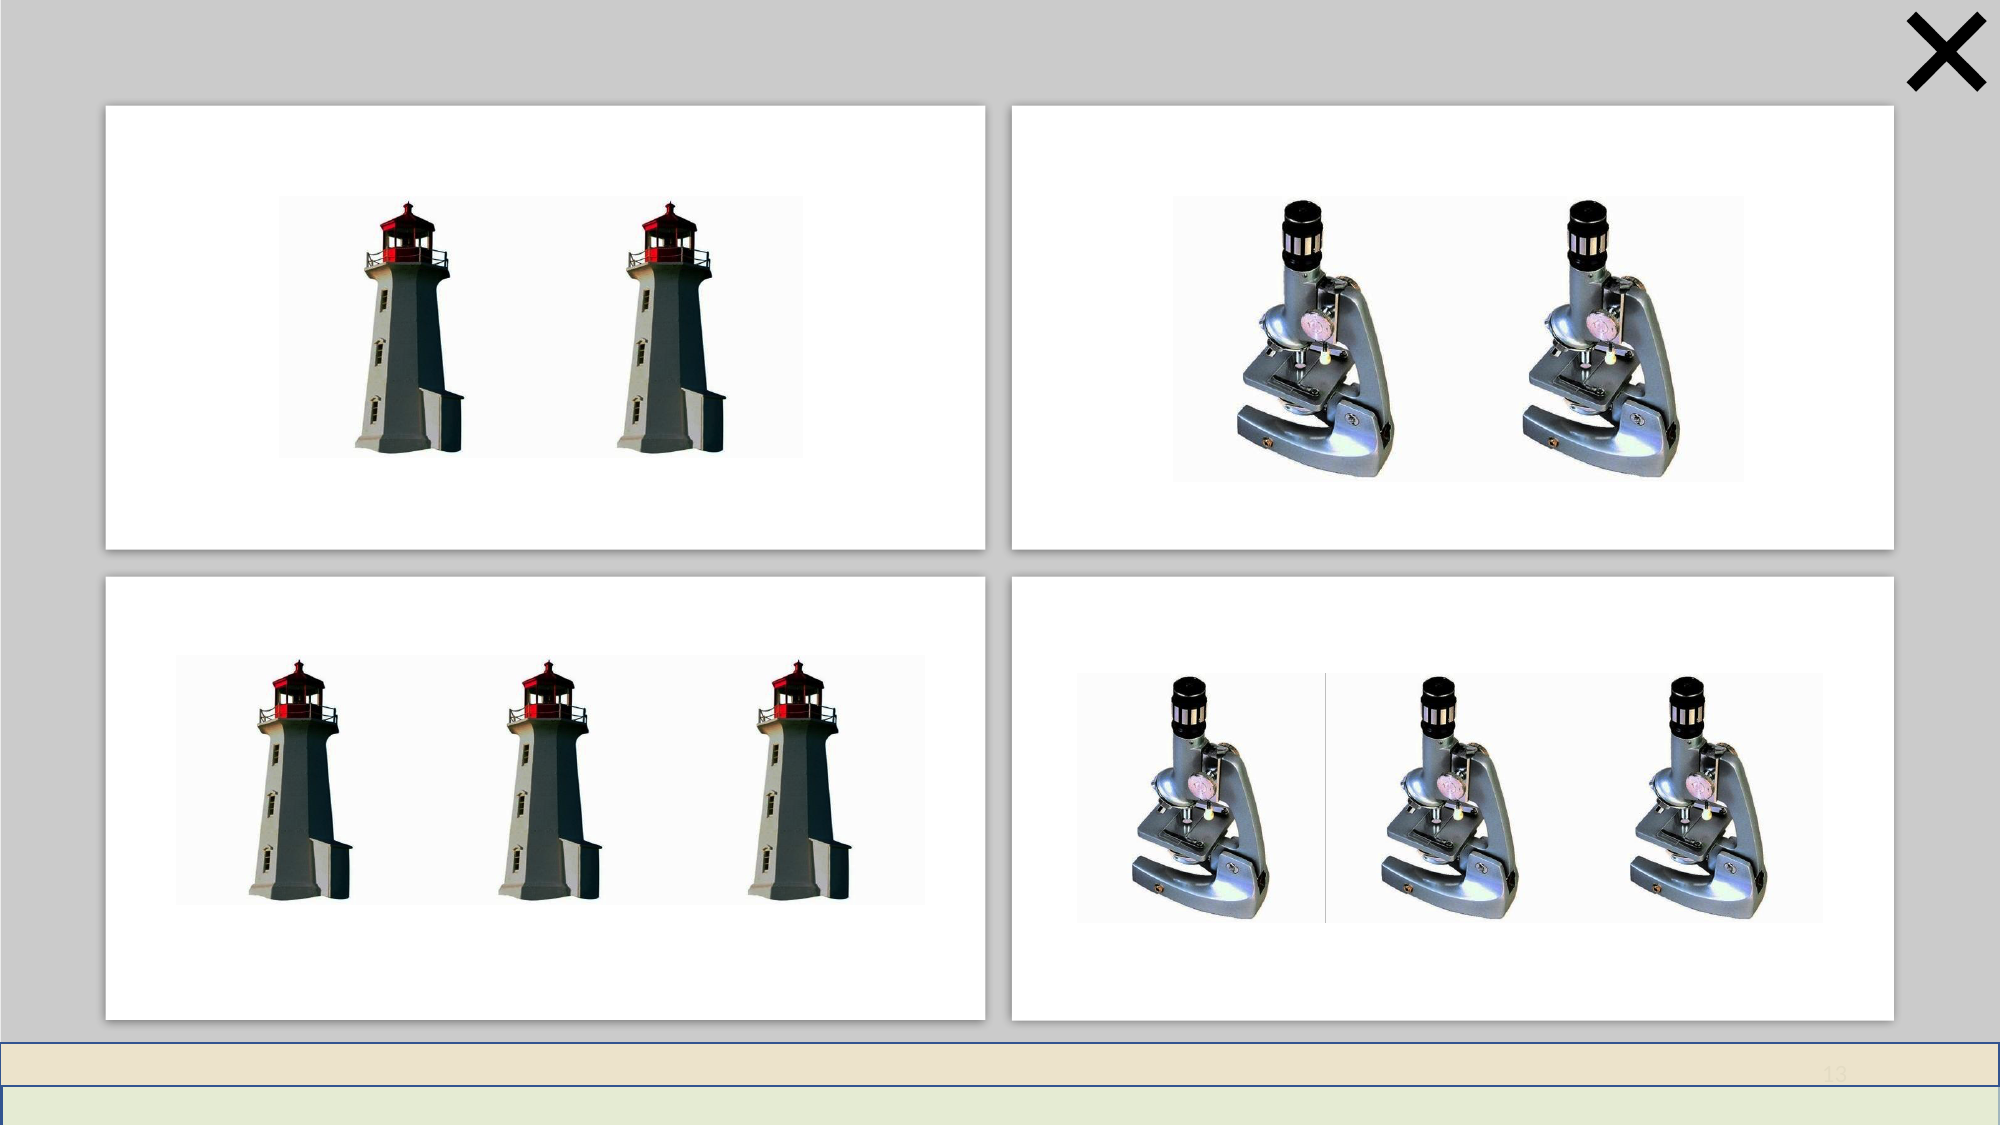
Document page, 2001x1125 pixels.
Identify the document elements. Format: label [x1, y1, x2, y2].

text_box [104, 104, 986, 551]
picture [1173, 196, 1744, 482]
picture [279, 196, 803, 458]
text_box [0, 1042, 2000, 1085]
text_box [104, 576, 986, 1021]
picture [1077, 673, 1823, 923]
text_box [1011, 104, 1895, 551]
text_box [1011, 576, 1895, 1022]
text_box [0, 1085, 2000, 1125]
picture [176, 655, 925, 905]
text_box [0, 0, 2000, 1042]
picture [1892, 0, 2000, 106]
